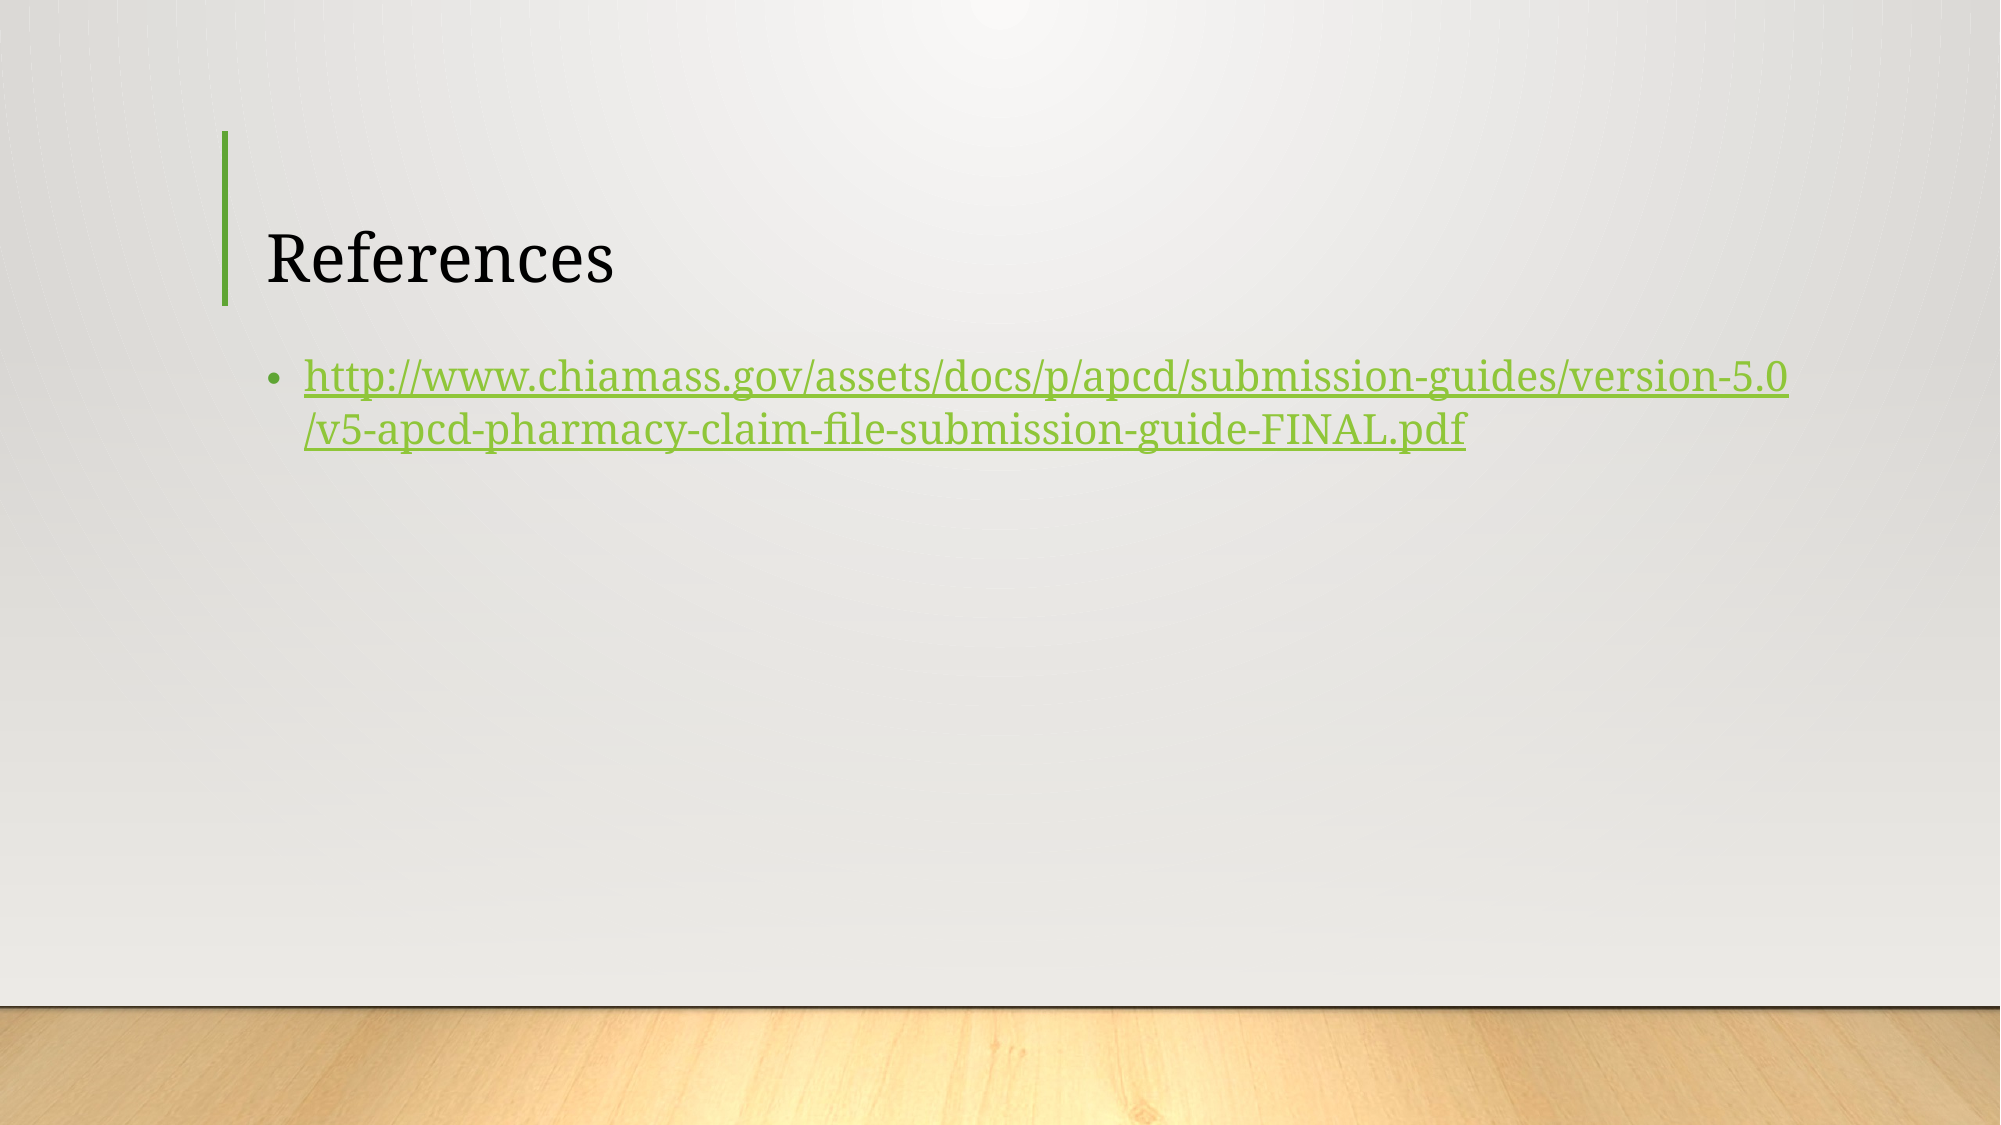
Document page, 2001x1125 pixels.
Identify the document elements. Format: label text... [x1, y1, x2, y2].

picture [0, 1006, 2000, 1125]
list http://www.chiamass.gov/assets/docs/p/apcd/submission-guides/version-5.0/v5-apcd-pharmacy-claim-file-submission-guide-FINAL.pdf [251, 330, 1814, 897]
title References [251, 131, 1814, 305]
